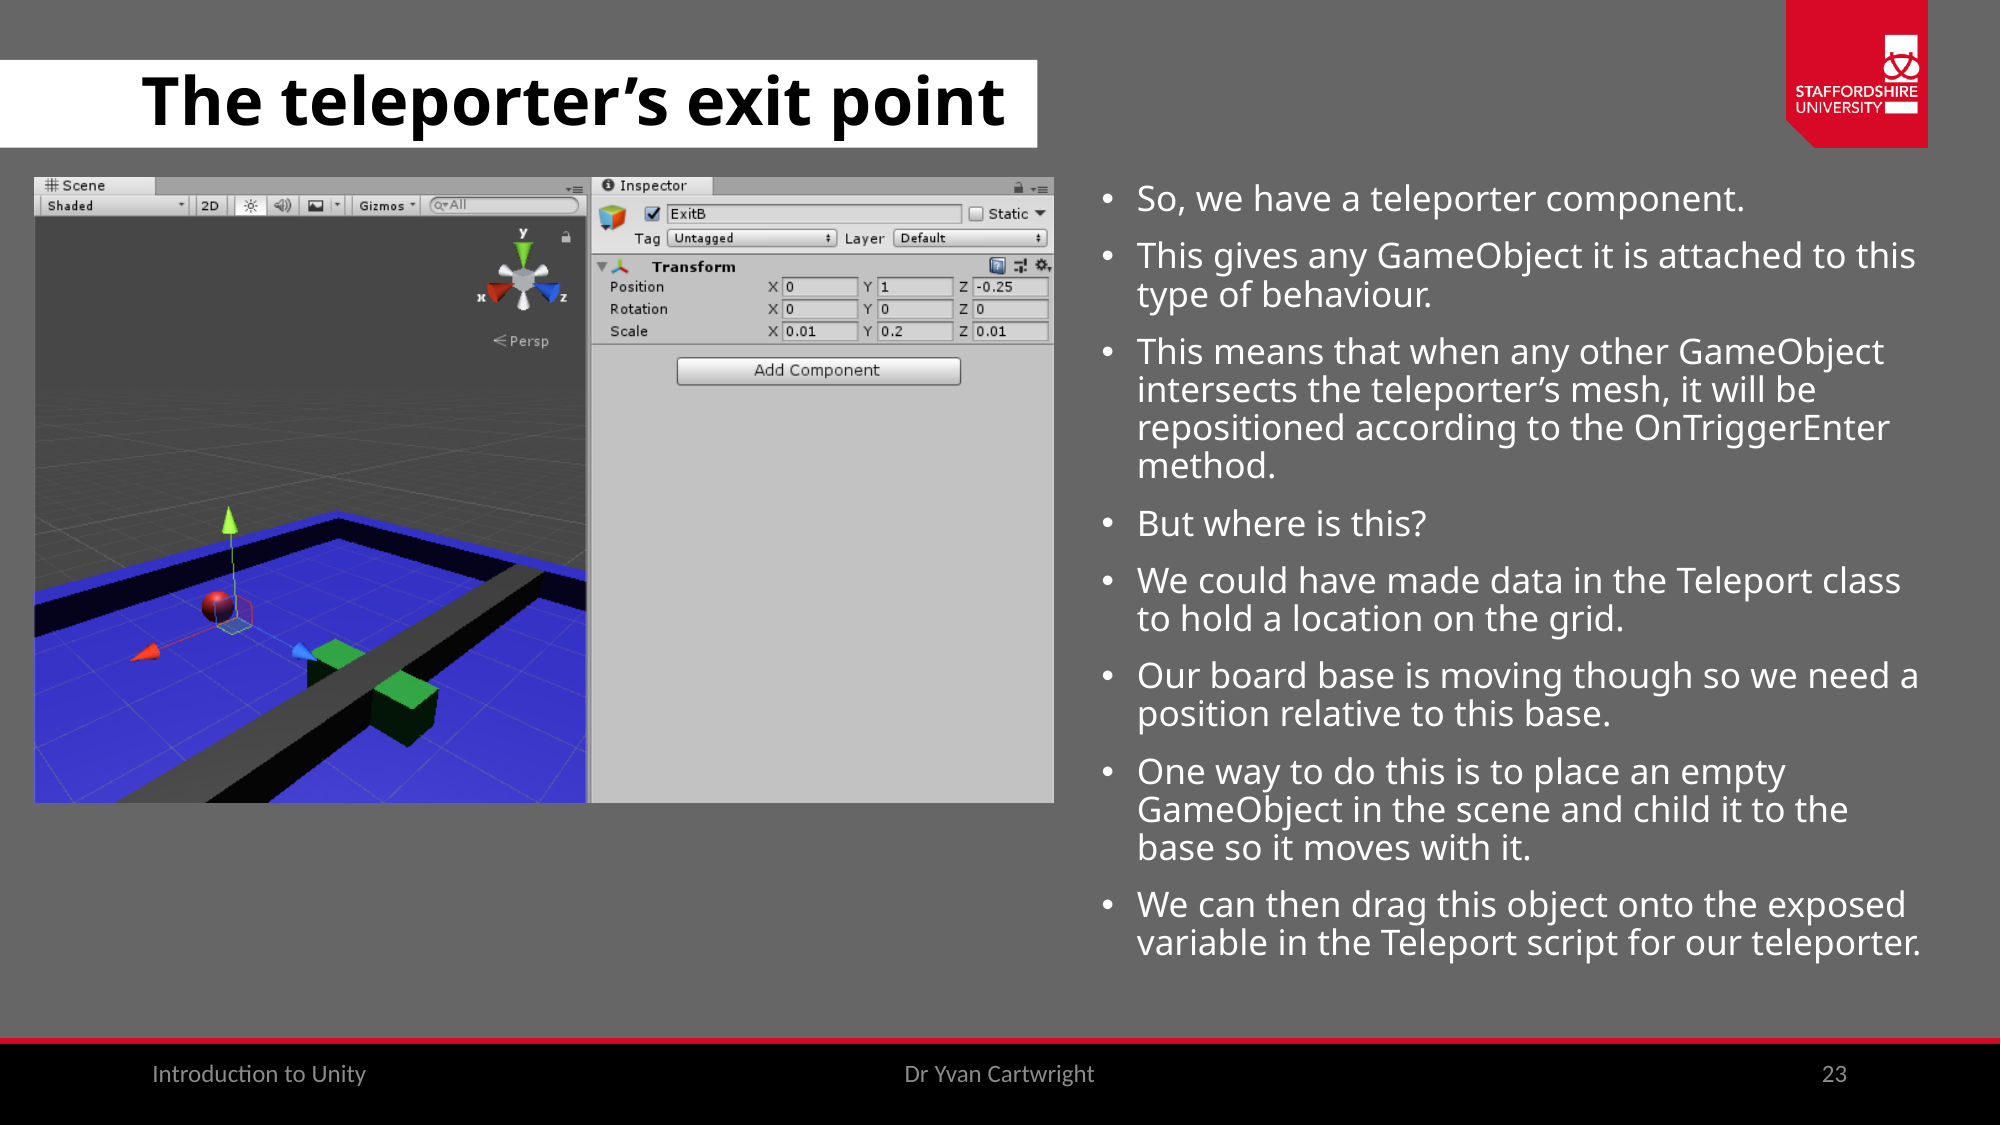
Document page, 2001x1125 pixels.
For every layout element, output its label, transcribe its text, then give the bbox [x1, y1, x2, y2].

list So, we have a teleporter component. This gives any GameObject it is attached to this type of behaviour. This means that when any other GameObject intersects the teleporter’s mesh, it will be repositioned according to the OnTriggerEnter method. But where is this? We could have made data in the Teleport class to hold a location on the grid. Our board base is moving though so we need a position relative to this base. One way to do this is to place an empty GameObject in the scene and child it to the base so it moves with it. We can then drag this object onto the exposed variable in the Teleport script for our teleporter. [1086, 166, 1944, 1014]
slide_number 23 [1412, 1042, 1863, 1103]
title The teleporter’s exit point [0, 59, 1038, 148]
slide_number Introduction to Unity [137, 1042, 588, 1103]
picture [1786, 0, 1928, 148]
footer Dr Yvan Cartwright [662, 1042, 1338, 1103]
picture [34, 177, 1054, 803]
